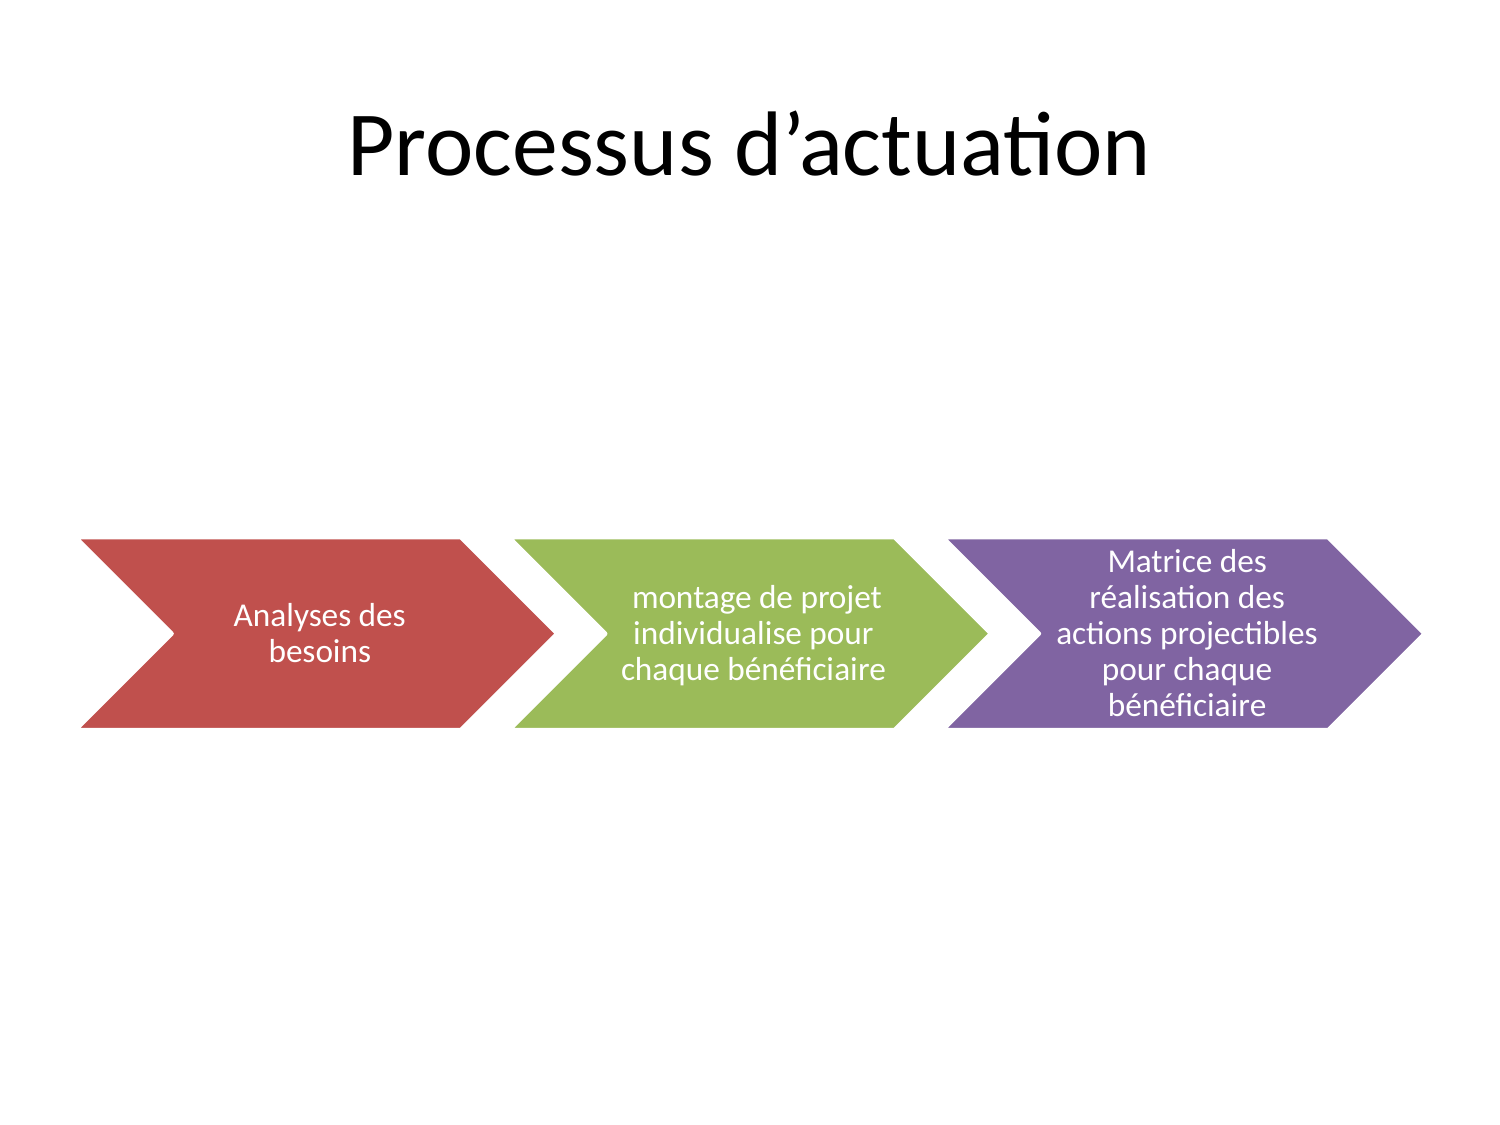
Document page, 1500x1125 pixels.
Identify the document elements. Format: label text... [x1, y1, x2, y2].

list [74, 262, 1426, 1006]
title Processus d’actuation [75, 45, 1425, 233]
